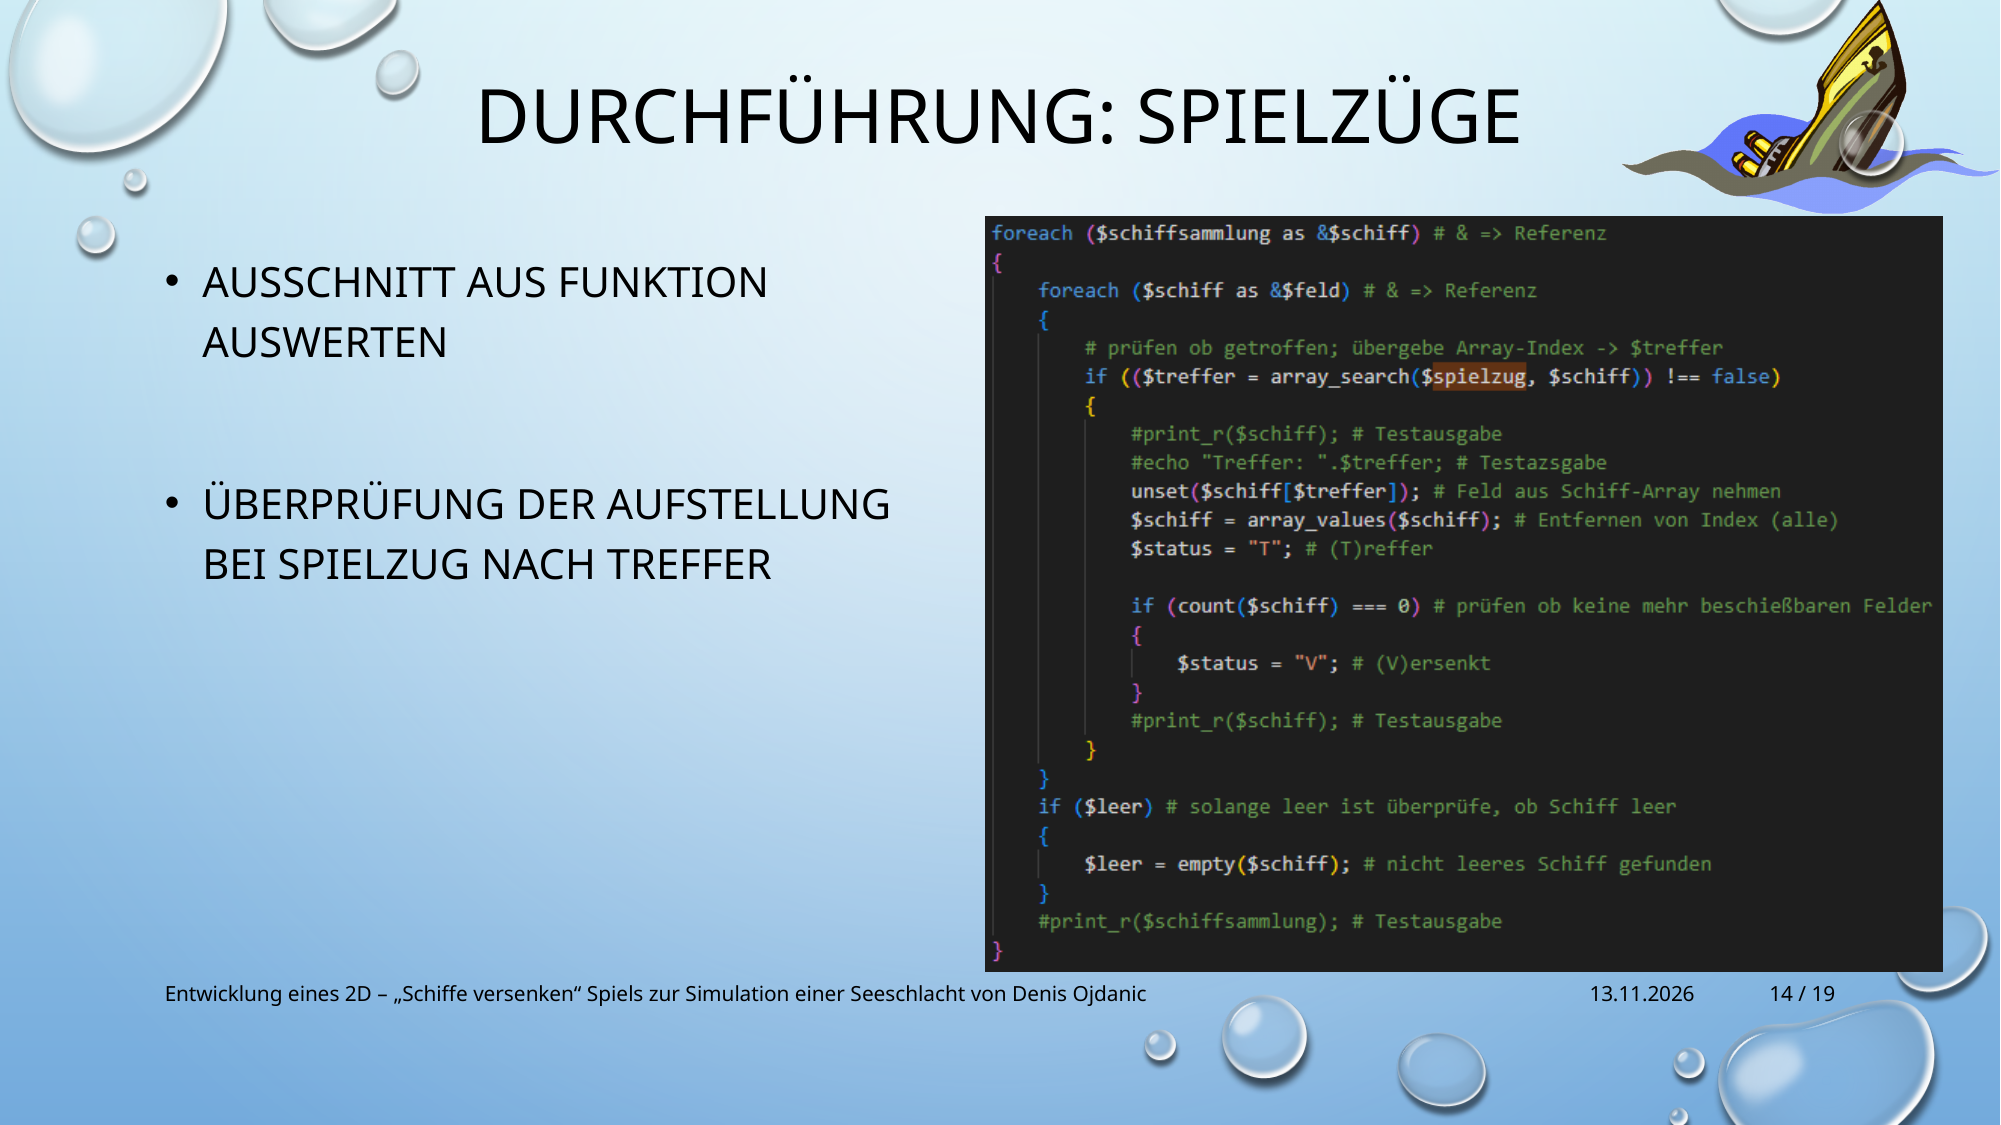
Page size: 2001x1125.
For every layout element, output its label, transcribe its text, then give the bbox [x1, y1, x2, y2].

footer Entwicklung eines 2D – „Schiffe versenken“ Spiels zur Simulation einer Seeschlacht von Denis Ojdanic [149, 965, 1245, 1025]
title Durchführung: Spielzüge [149, 50, 1851, 189]
slide_number 14 / 19 [1724, 980, 1851, 1025]
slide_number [1259, 980, 1710, 1025]
list Ausschnitt aus Funktion auswerten Überprüfung der Aufstellung bei Spielzug nach Treffer [149, 238, 969, 950]
picture [0, 0, 2000, 1125]
